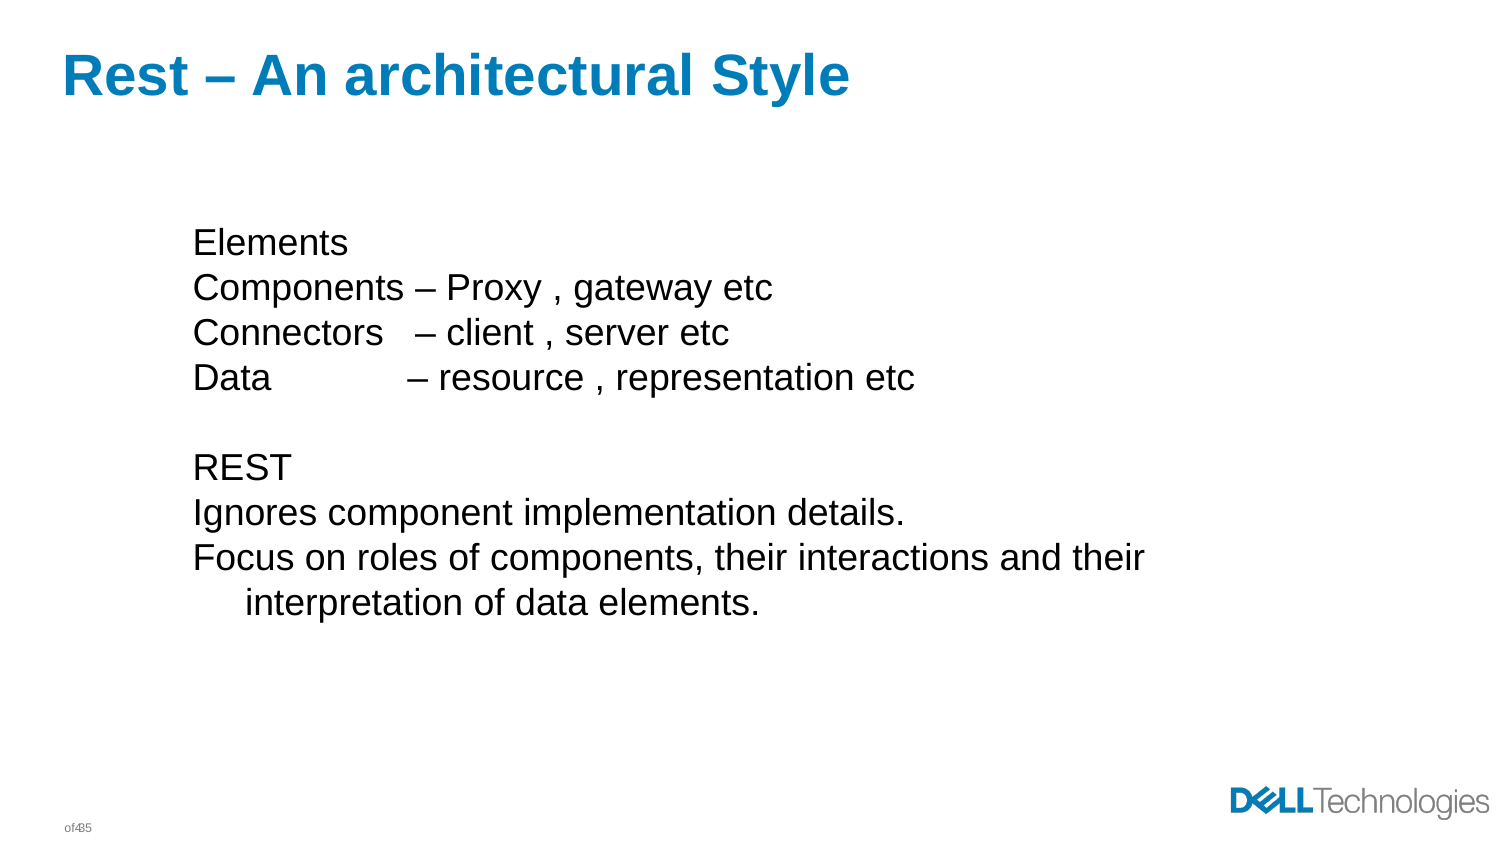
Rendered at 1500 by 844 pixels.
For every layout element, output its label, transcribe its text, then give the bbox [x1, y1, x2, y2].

list Elements Components – Proxy , gateway etc Connectors – client , server etc Data – resource , representation etc REST Ignores component implementation details. Focus on roles of components, their interactions and their interpretation of data elements. [177, 210, 1259, 706]
title Rest – An architectural Style [62, 37, 1450, 108]
picture [1237, 793, 1246, 807]
picture [1228, 786, 1492, 820]
